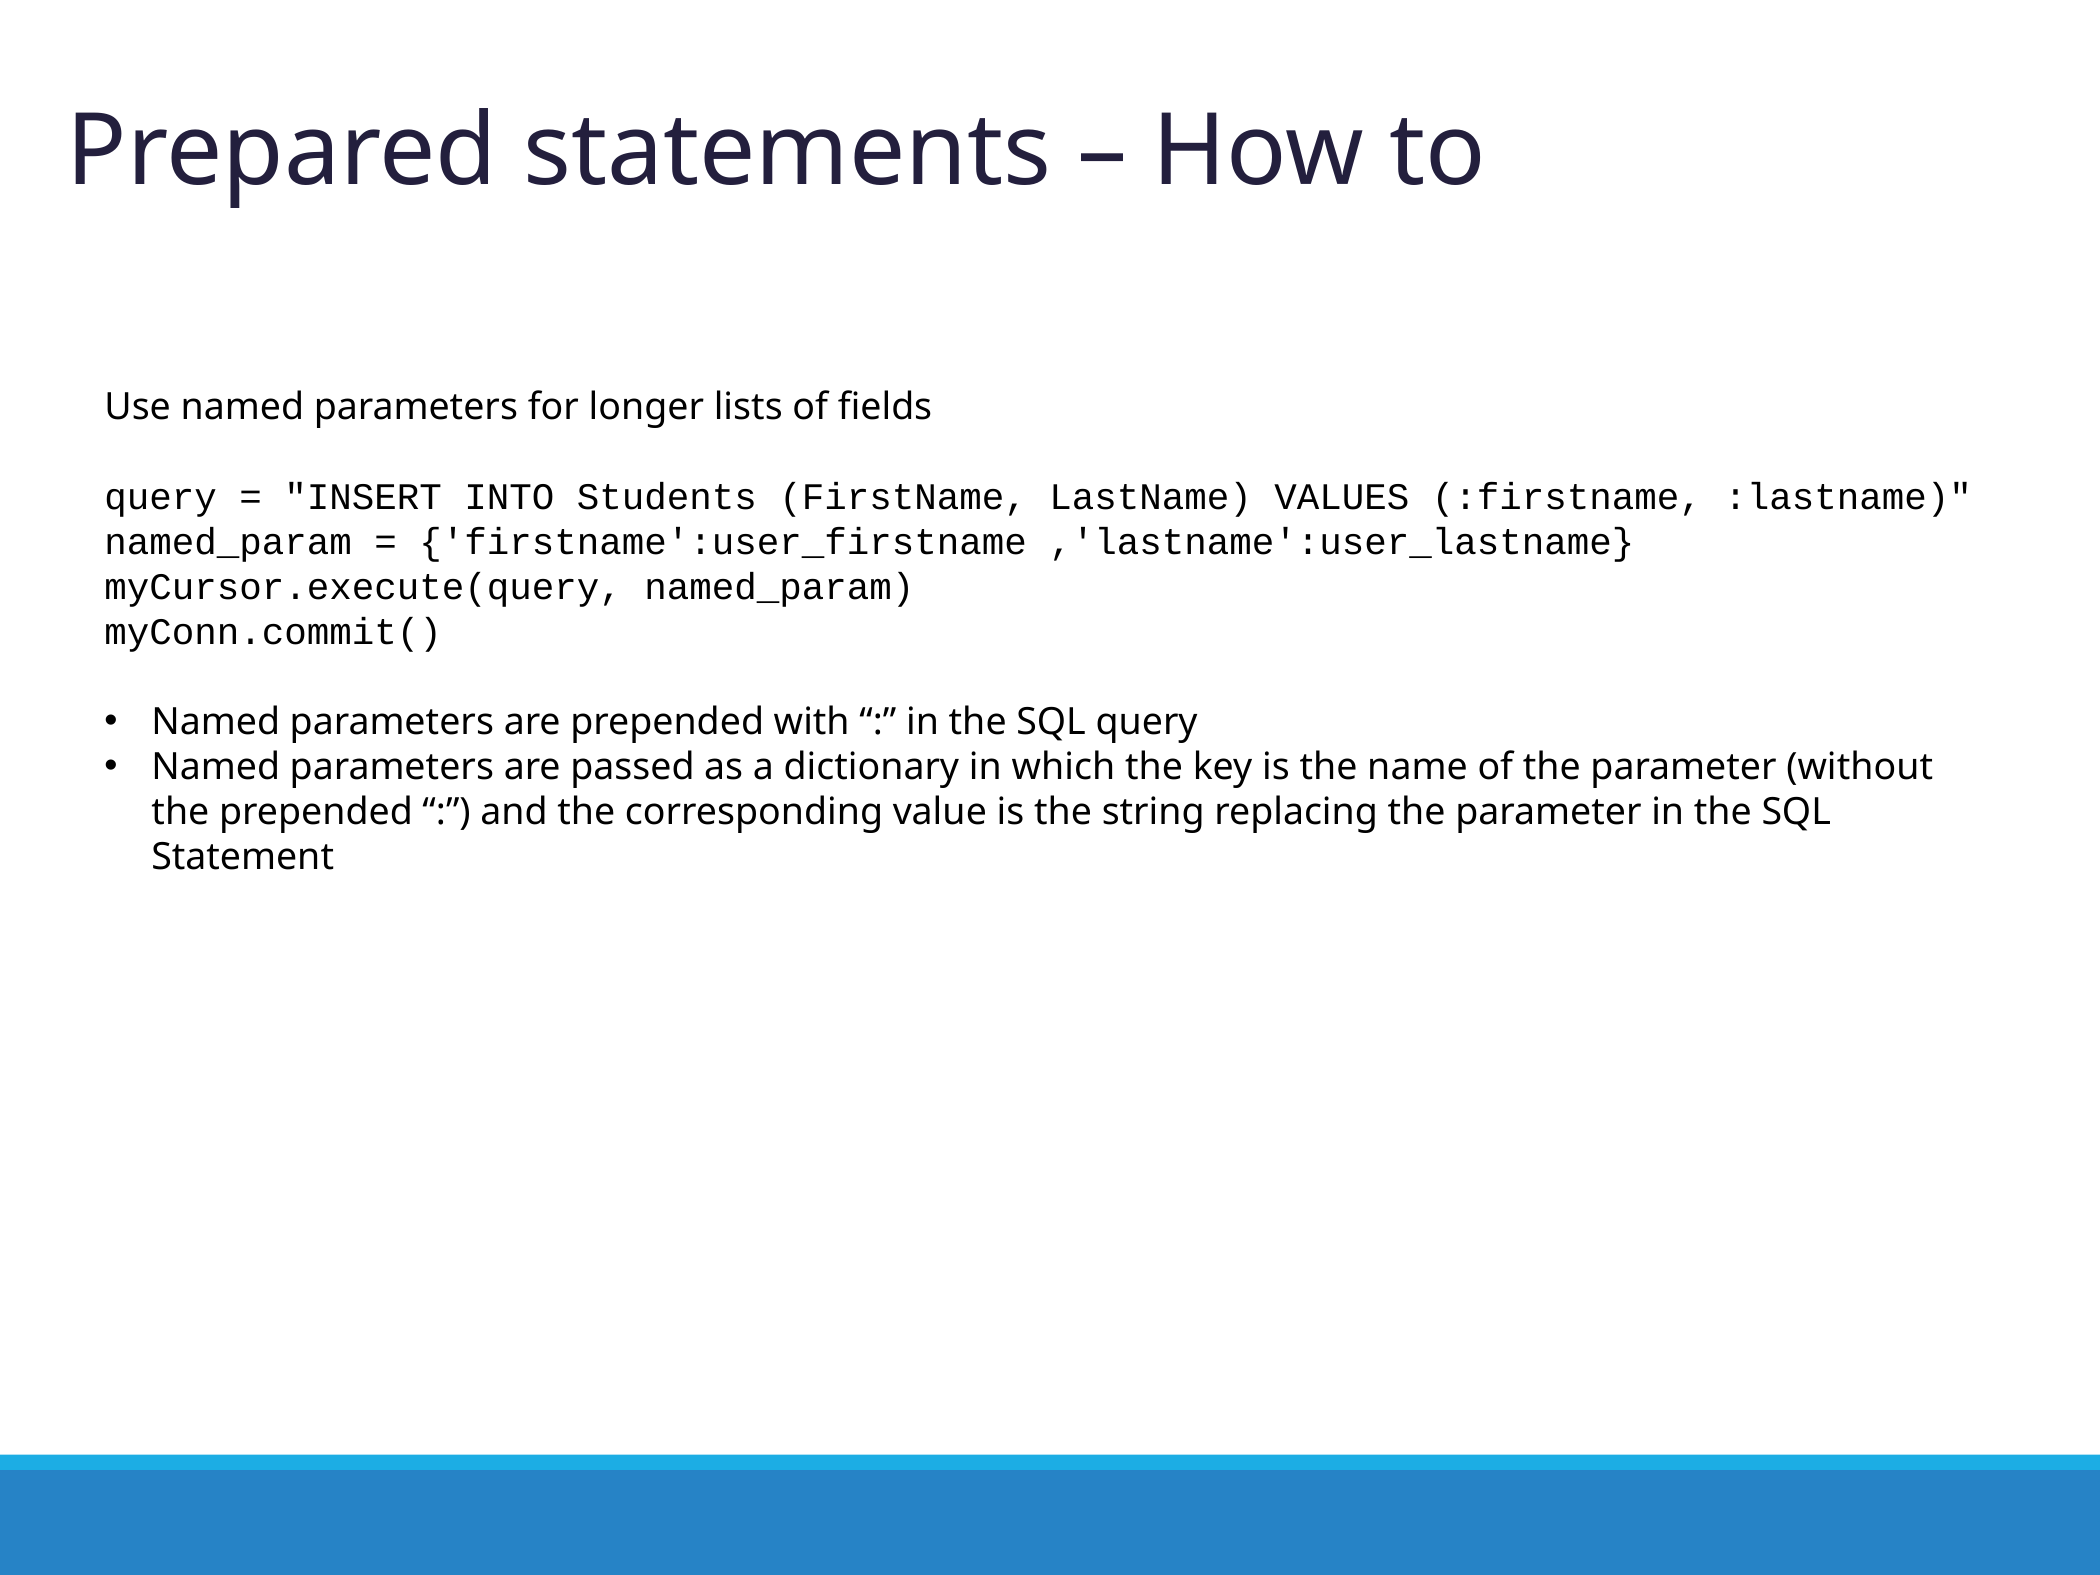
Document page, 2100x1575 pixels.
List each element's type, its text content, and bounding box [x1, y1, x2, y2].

text_box Use named parameters for longer lists of fields query = "INSERT INTO Students (FirstName, LastName) VALUES (:firstname, :lastname)" named_param = {'firstname':user_firstname ,'lastname':user_lastname} myCursor.execute(query, named_param) myConn.commit() Named parameters are prepended with “:” in the SQL query Named parameters are passed as a dictionary in which the key is the name of the parameter (without the prepended “:”) and the corresponding value is the string replacing the parameter in the SQL Statement [89, 374, 1988, 885]
text_box Prepared statements – How to [51, 0, 1863, 305]
